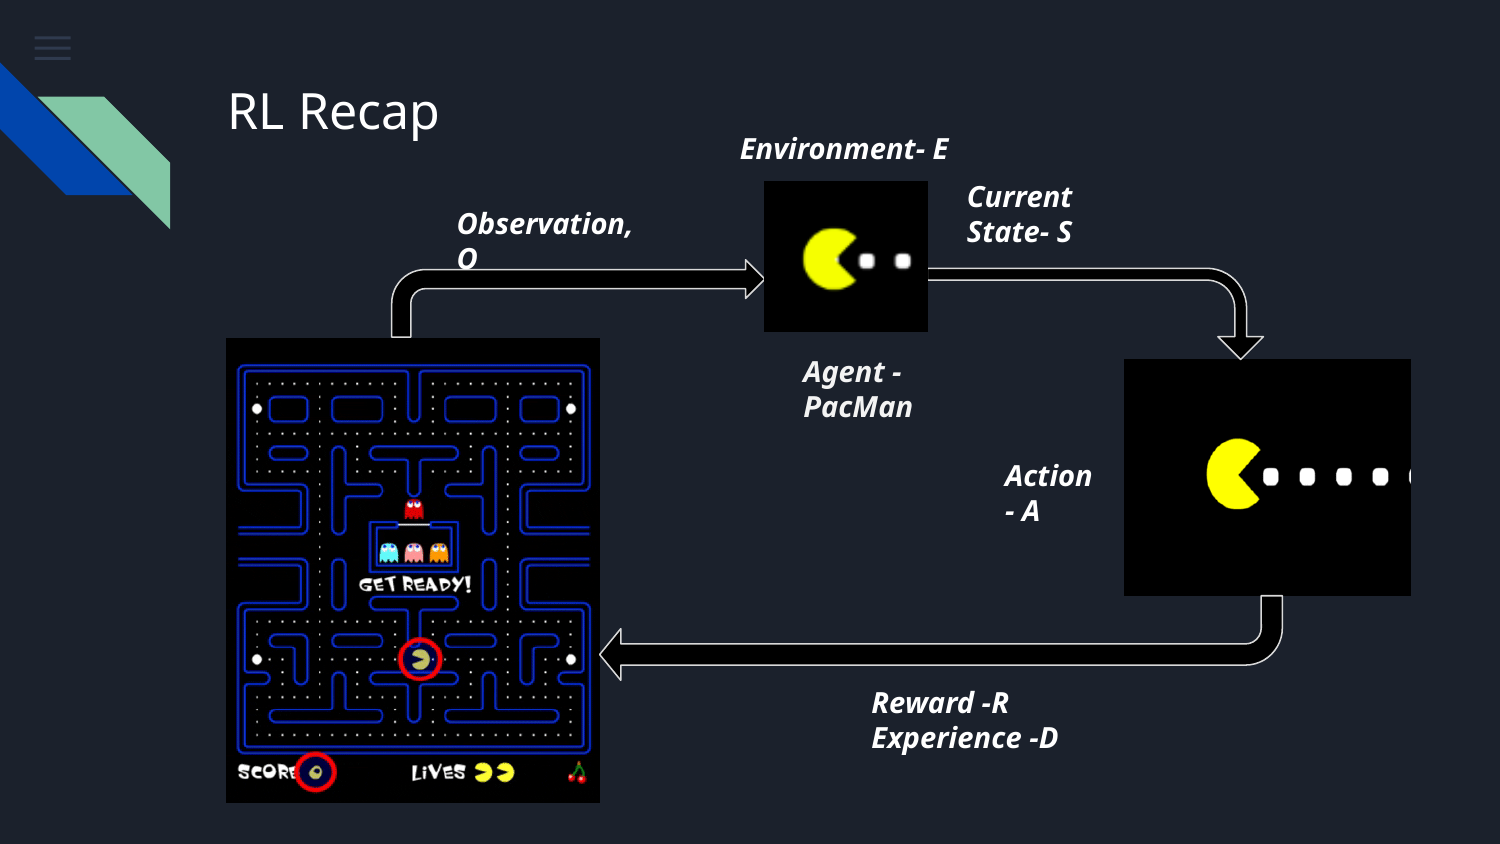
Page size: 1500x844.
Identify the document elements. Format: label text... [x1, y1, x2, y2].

picture [764, 181, 928, 333]
text_box [391, 259, 759, 337]
title RL Recap [212, 64, 1368, 215]
text_box [933, 268, 1264, 357]
picture [226, 338, 600, 804]
text_box Action - A [989, 442, 1111, 491]
text_box Environment- E [724, 115, 968, 164]
picture [1123, 359, 1411, 596]
text_box Agent - PacMan [788, 338, 936, 388]
text_box [604, 605, 1283, 681]
text_box Observation, O [441, 190, 671, 259]
text_box Current State- S [951, 163, 1099, 213]
text_box Reward -R Experience -D [856, 668, 1099, 718]
